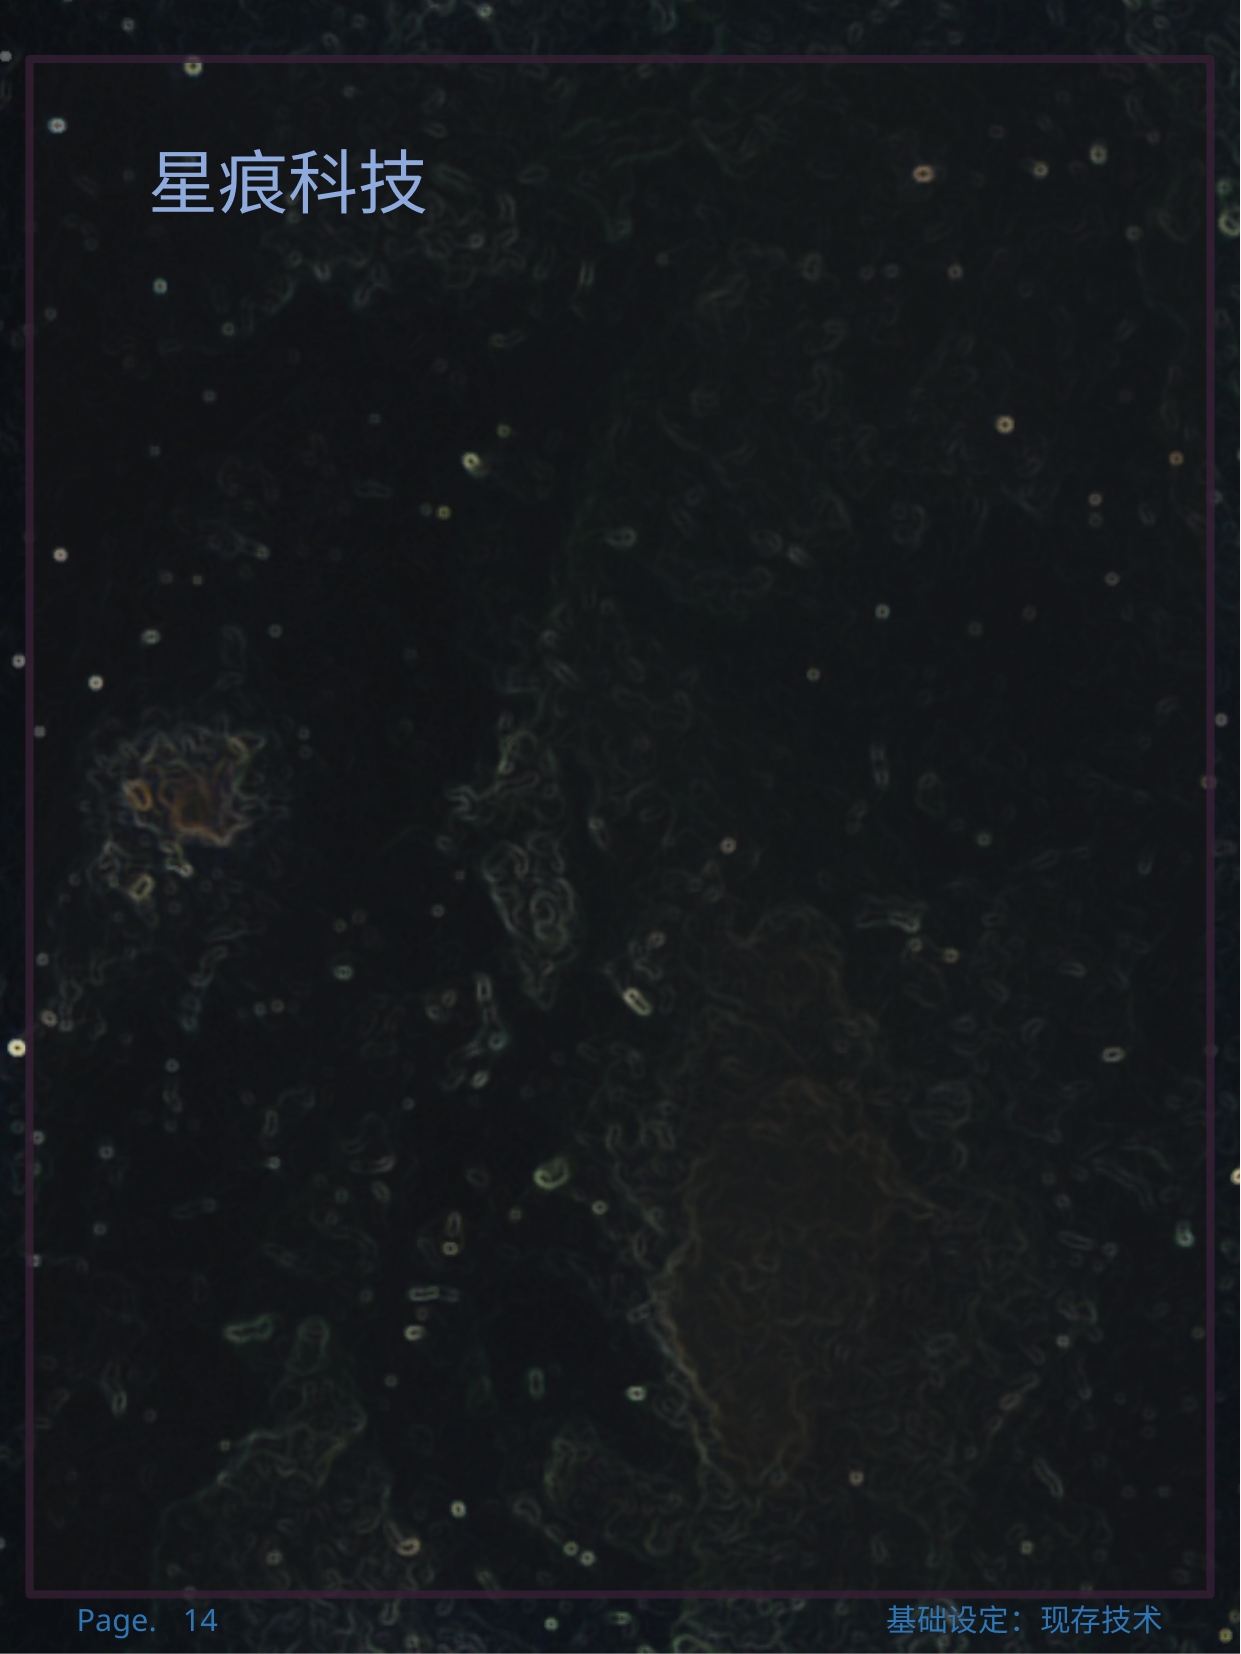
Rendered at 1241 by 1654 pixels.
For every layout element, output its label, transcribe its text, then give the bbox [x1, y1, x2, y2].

list 星痕科技 [59, 88, 1182, 216]
list 14 [167, 1597, 354, 1646]
list 基础设定：现存技术 [620, 1597, 1179, 1646]
picture [0, 0, 1241, 1654]
